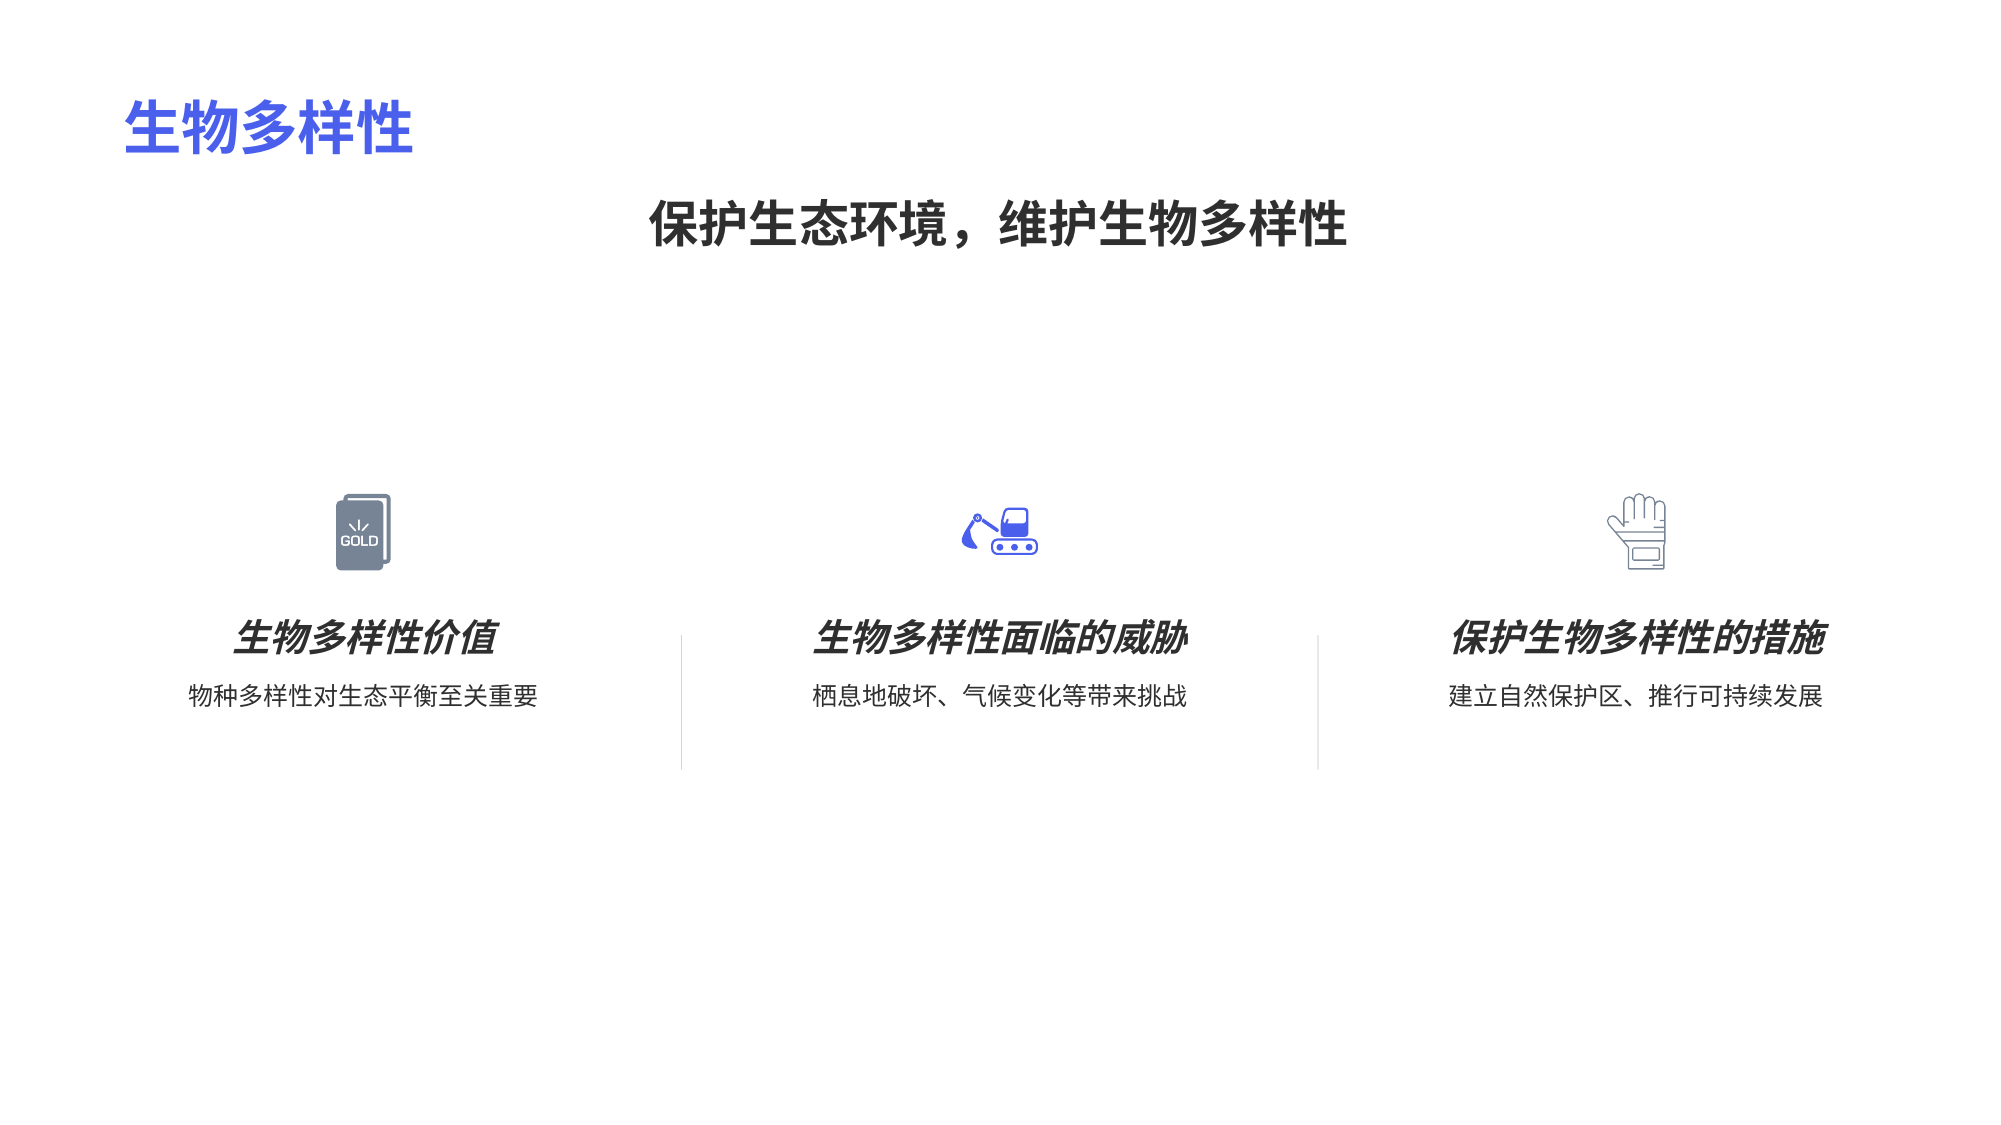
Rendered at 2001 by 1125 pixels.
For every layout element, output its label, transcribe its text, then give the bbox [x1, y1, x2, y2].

title 生物多样性 [108, 21, 1890, 169]
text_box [108, 185, 1890, 780]
